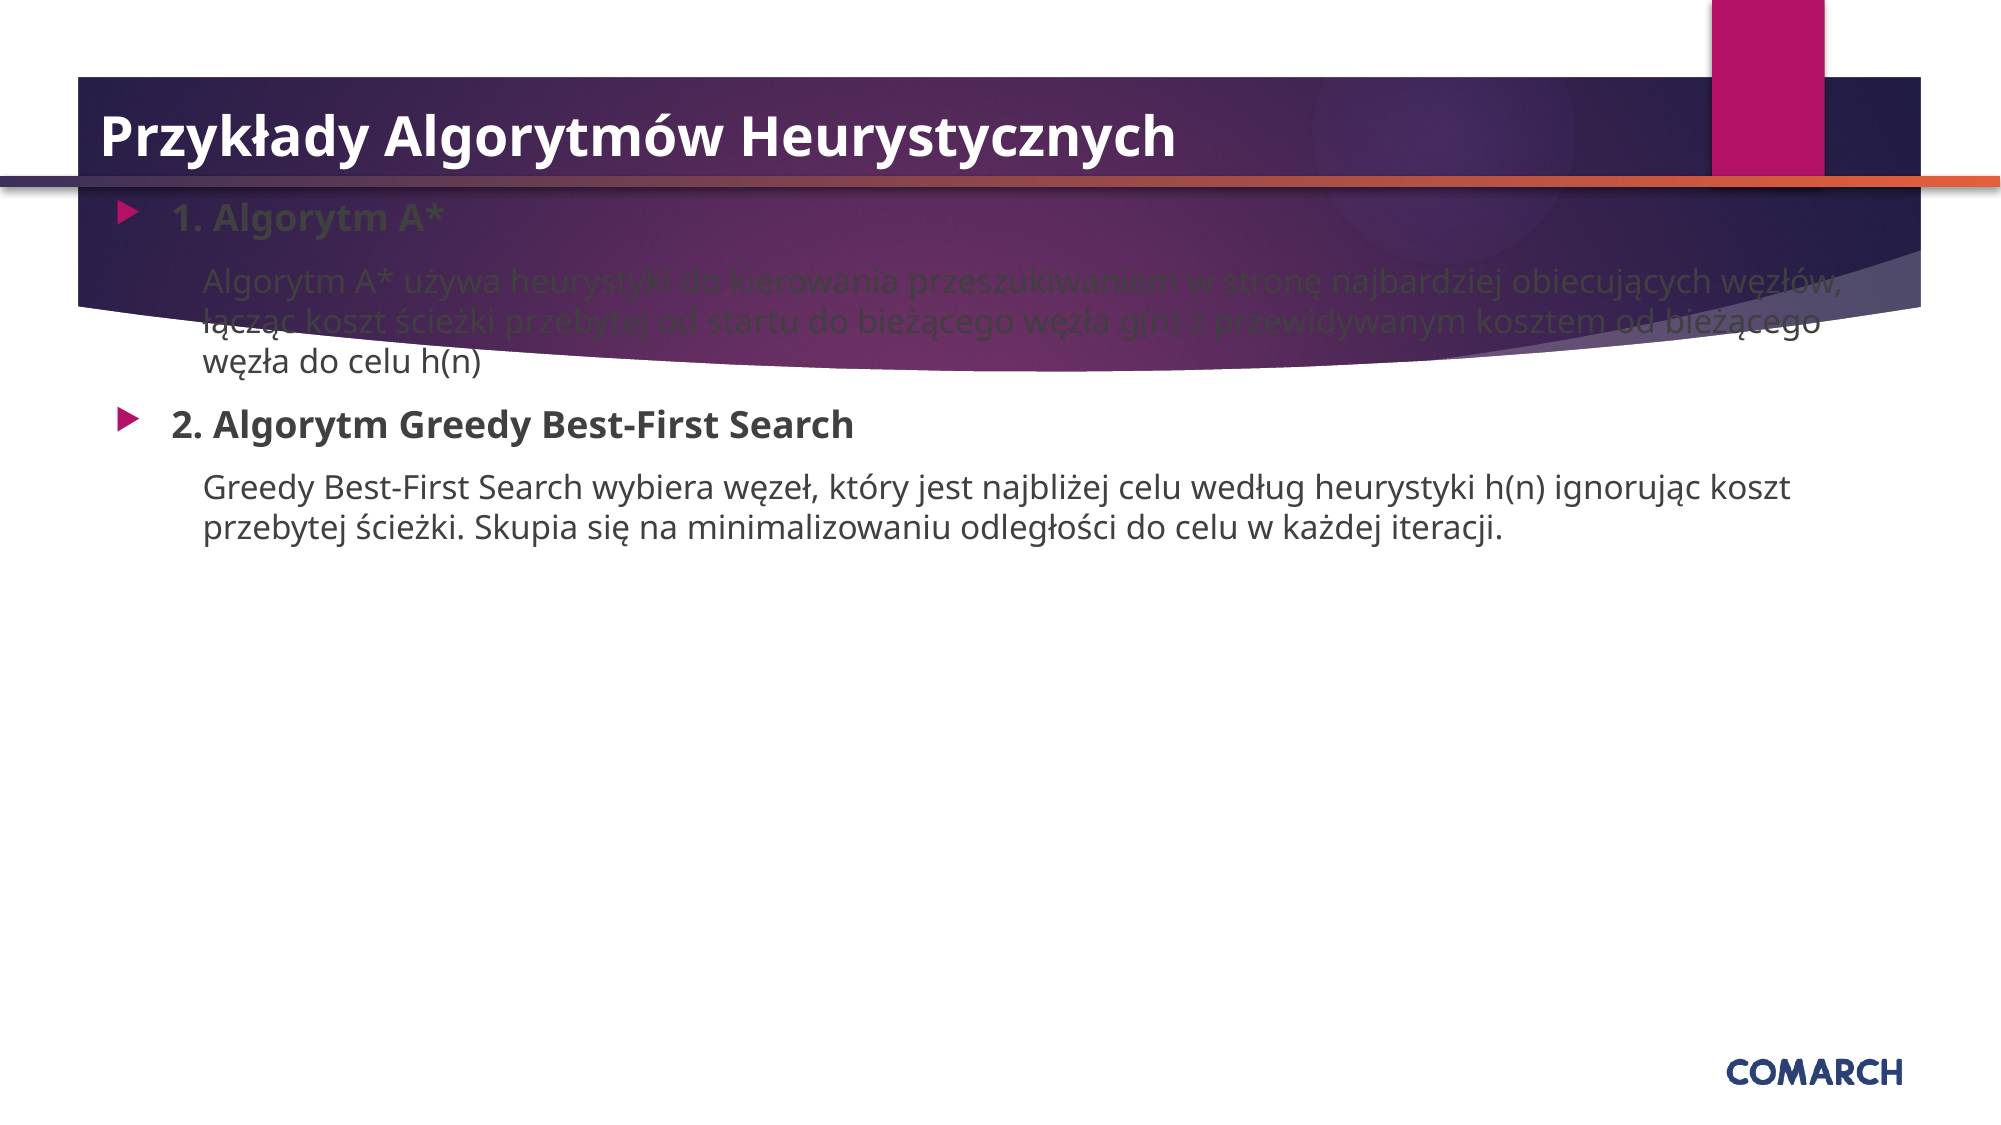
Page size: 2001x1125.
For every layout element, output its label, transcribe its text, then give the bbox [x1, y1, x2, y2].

list 1. Algorytm A* Algorytm A* używa heurystyki do kierowania przeszukiwaniem w stronę najbardziej obiecujących węzłów, łącząc koszt ścieżki przebytej od startu do bieżącego węzła g(n) z przewidywanym kosztem od bieżącego węzła do celu h(n) 2. Algorytm Greedy Best-First Search Greedy Best-First Search wybiera węzeł, który jest najbliżej celu według heurystyki h(n) ignorując koszt przebytej ścieżki. Skupia się na minimalizowaniu odległości do celu w każdej iteracji. [99, 186, 1902, 1043]
picture [1726, 1058, 1902, 1085]
list Przykłady Algorytmów Heurystycznych [99, 23, 1902, 176]
